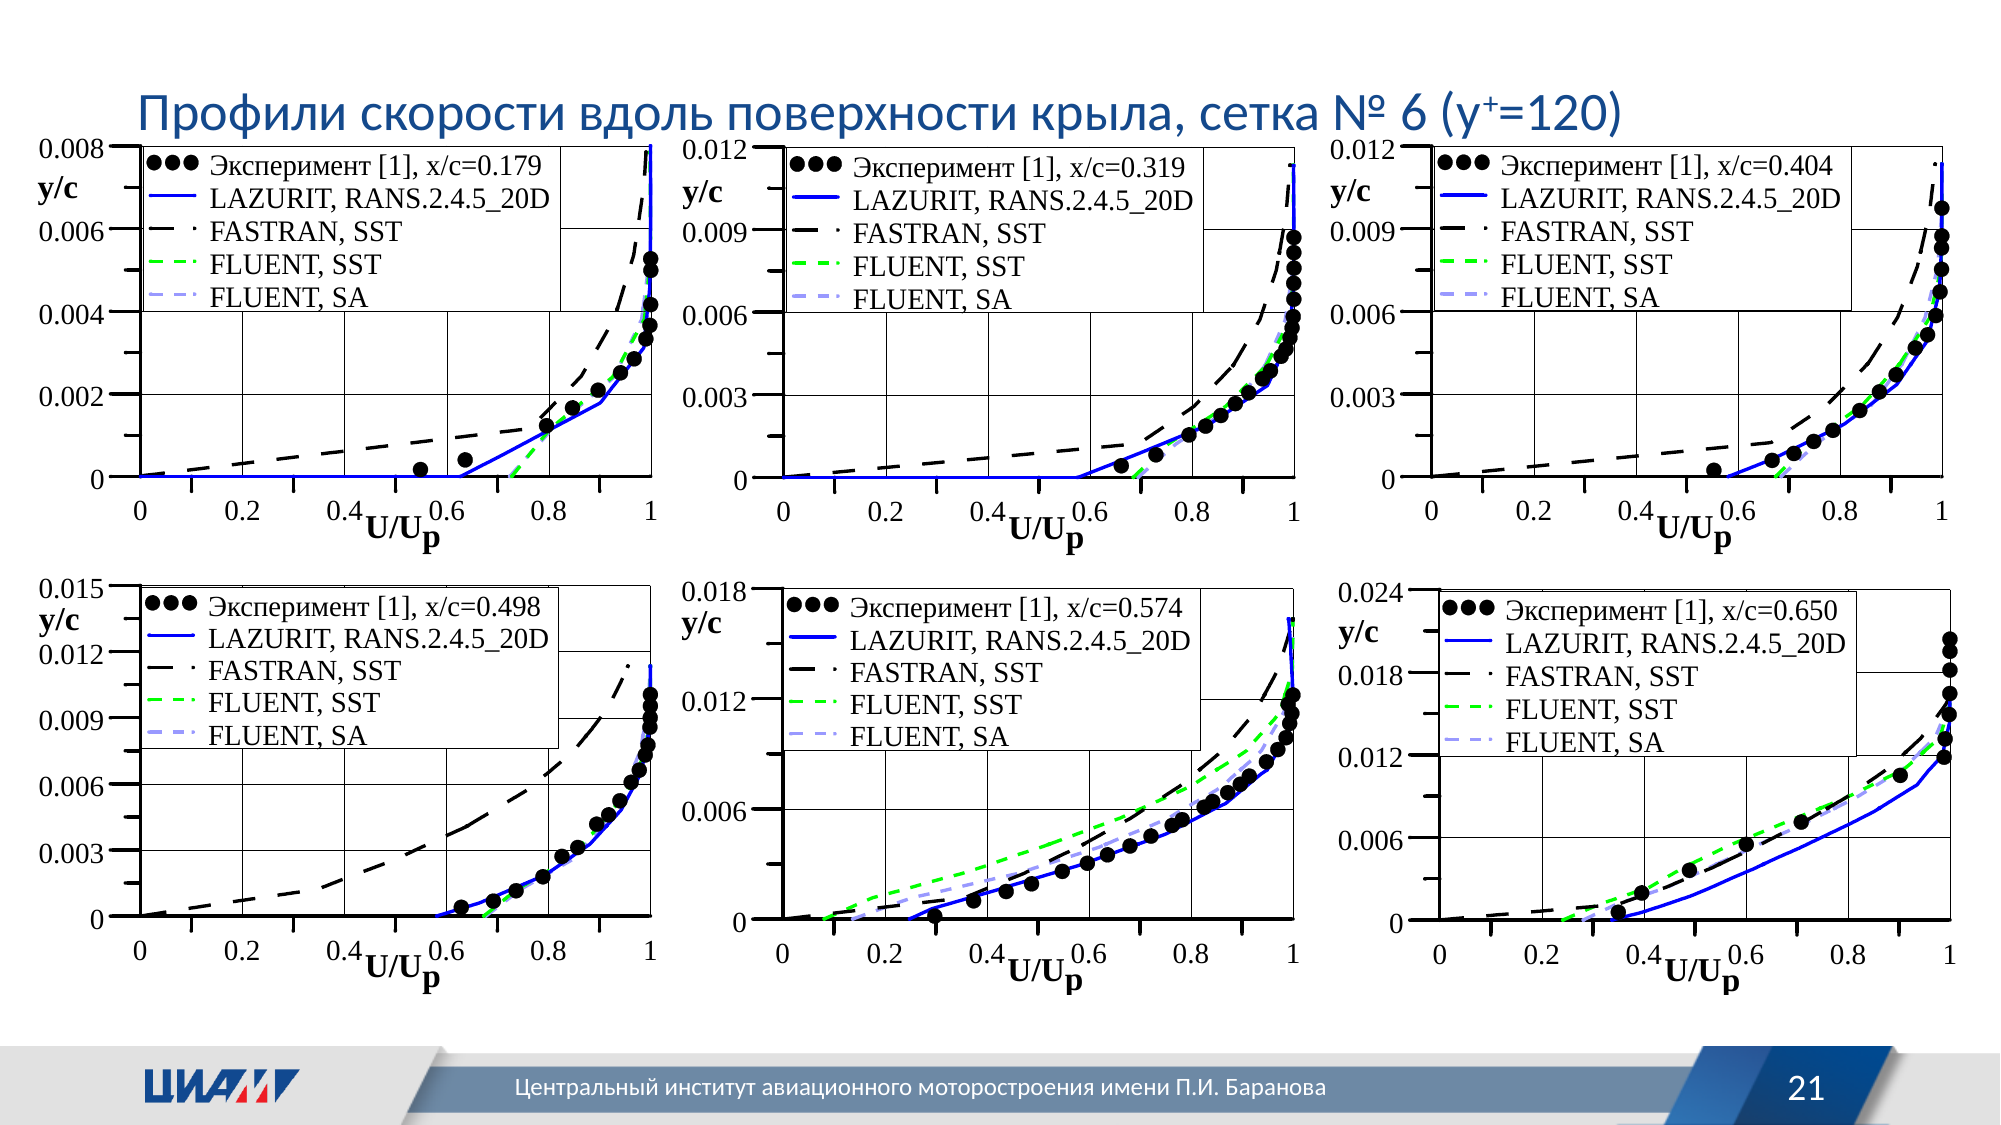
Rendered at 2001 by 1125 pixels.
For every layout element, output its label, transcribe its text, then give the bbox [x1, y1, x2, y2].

picture [0, 1046, 2000, 1125]
text_box 21 [1772, 1055, 1846, 1116]
text_box Профили скорости вдоль поверхности крыла, сетка № 6 (у+=120) [122, 62, 1960, 129]
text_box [37, 129, 1963, 995]
